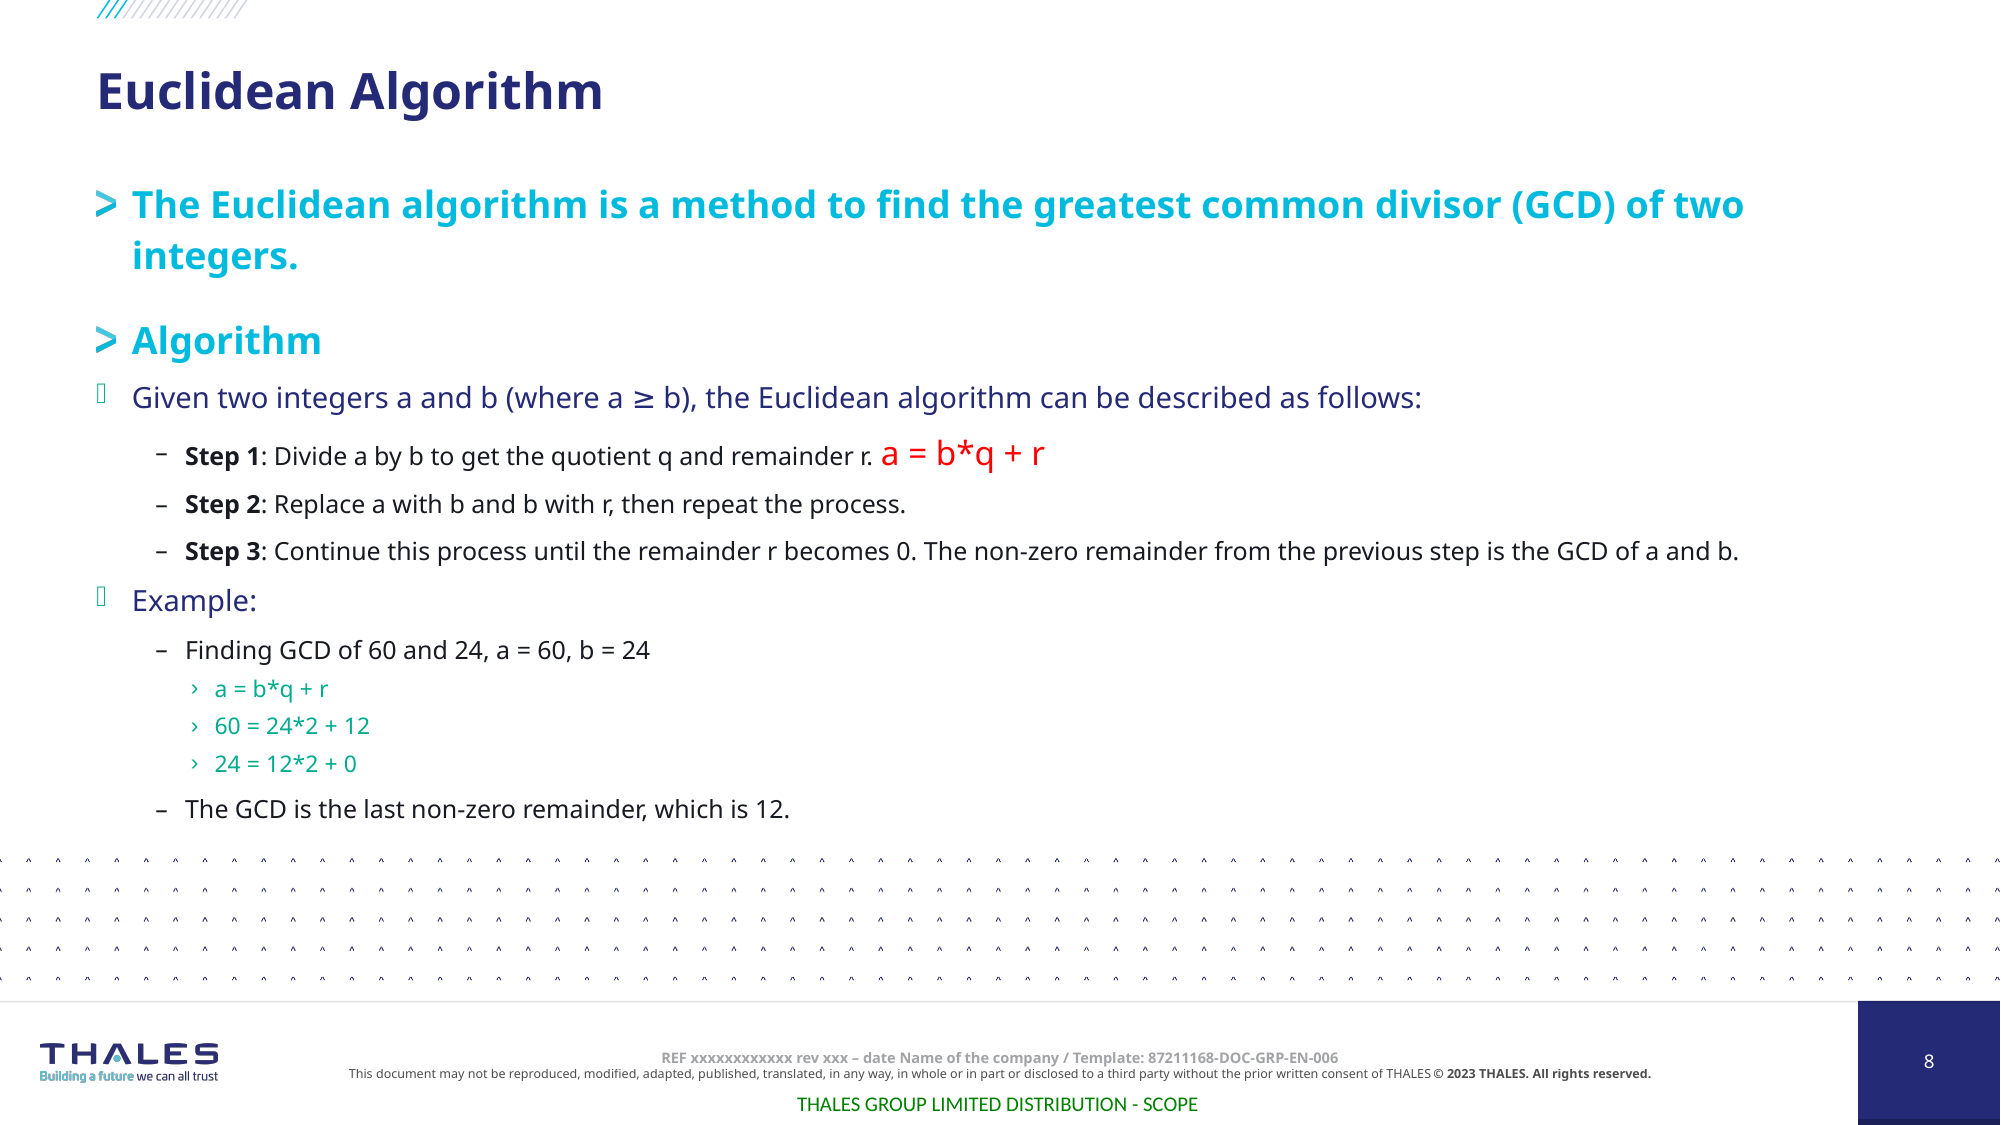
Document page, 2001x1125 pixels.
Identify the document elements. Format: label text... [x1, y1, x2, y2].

picture [40, 1043, 218, 1083]
picture [0, 846, 2000, 990]
title Euclidean Algorithm [96, 59, 1904, 120]
picture [96, 190, 123, 217]
picture [96, 326, 123, 353]
list The Euclidean algorithm is a method to find the greatest common divisor (GCD) of two integers. Algorithm Given two integers a and b (where a ≥ b), the Euclidean algorithm can be described as follows: Step 1: Divide a by b to get the quotient q and remainder r. a = b*q + r Step 2: Replace a with b and b with r, then repeat the process. Step 3: Continue this process until the remainder r becomes 0. The non-zero remainder from the previous step is the GCD of a and b. Example: Finding GCD of 60 and 24, a = 60, b = 24 a = b*q + r 60 = 24*2 + 12 24 = 12*2 + 0 The GCD is the last non-zero remainder, which is 12. [96, 174, 1904, 920]
